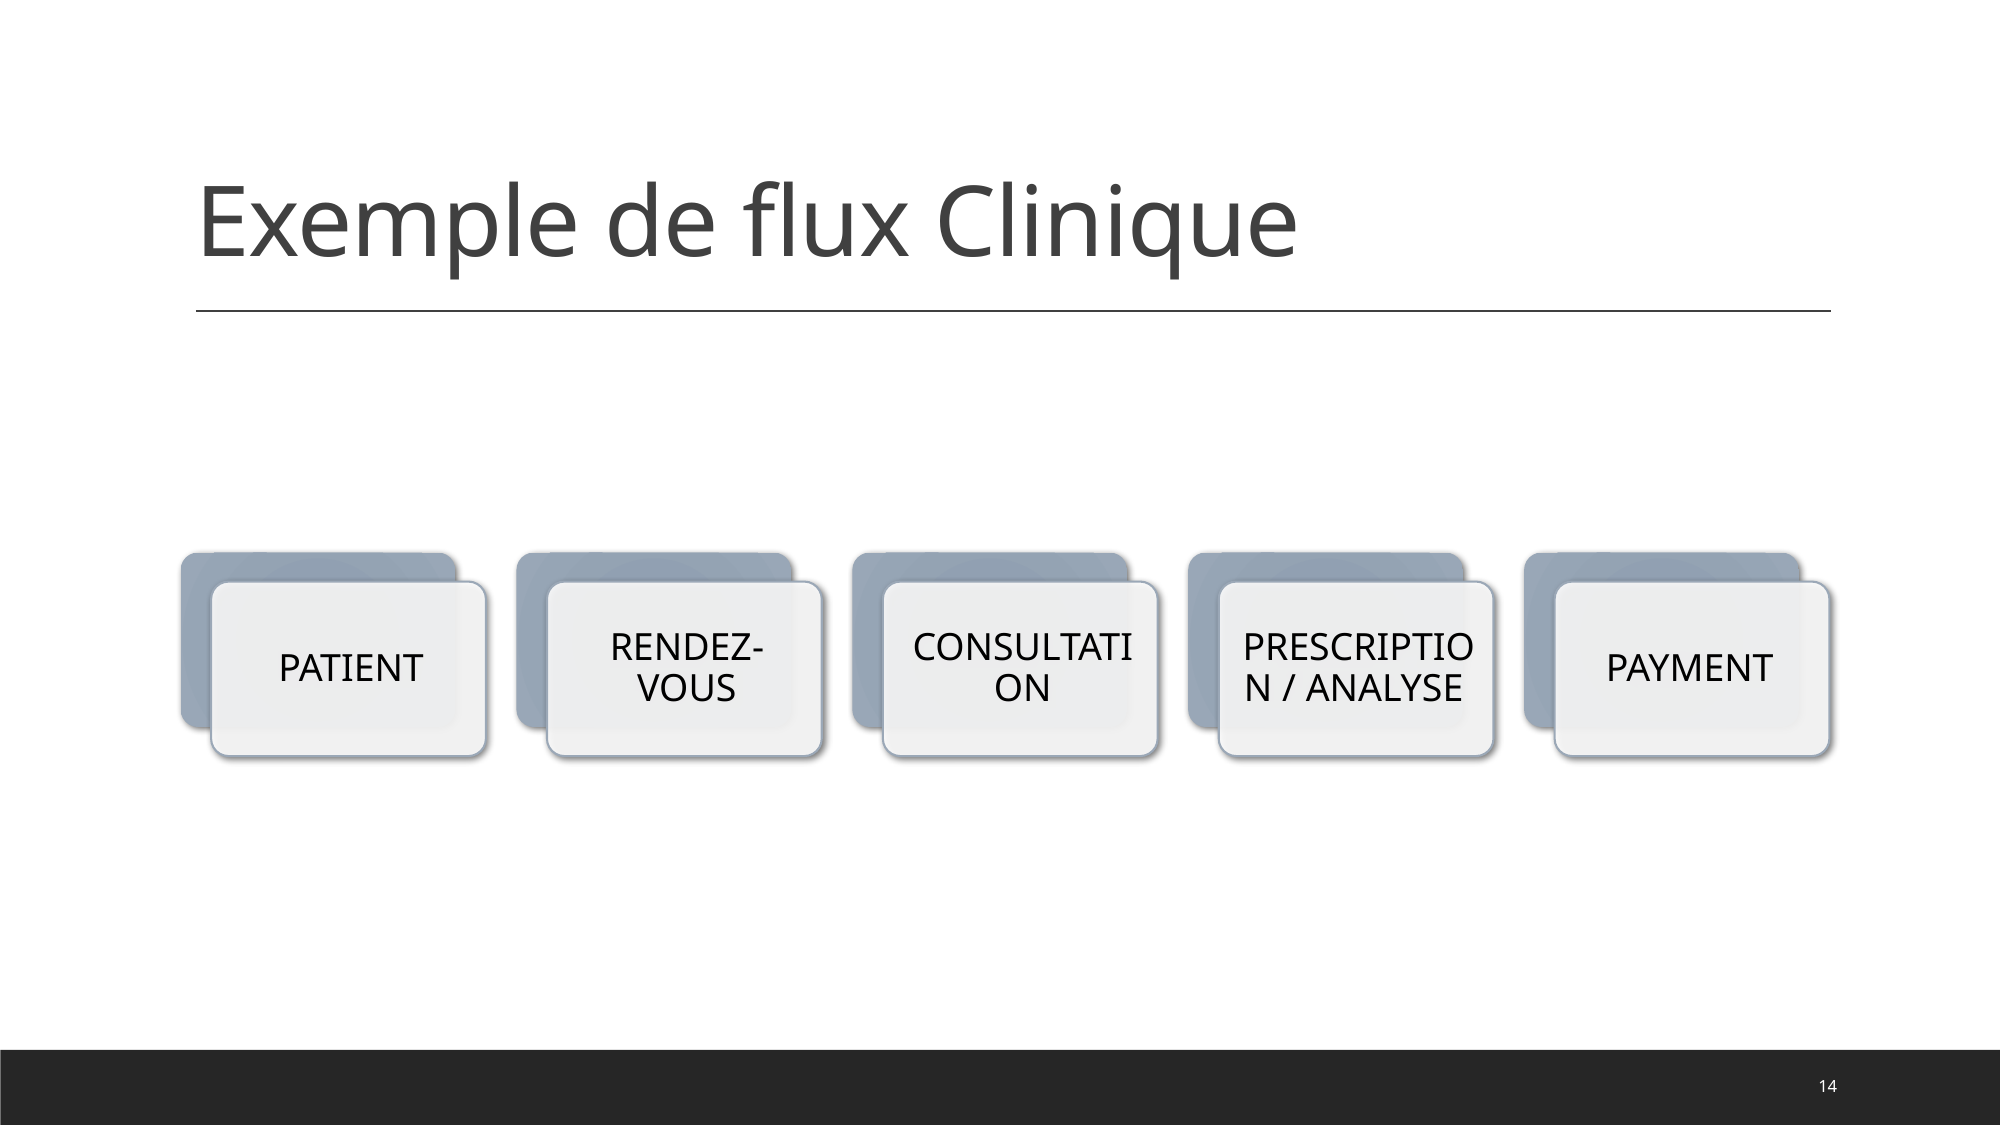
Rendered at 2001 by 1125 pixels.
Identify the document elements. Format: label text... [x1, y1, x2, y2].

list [179, 345, 1831, 964]
title Exemple de flux Clinique [180, 47, 1830, 285]
slide_number 14 [1803, 1057, 1932, 1118]
